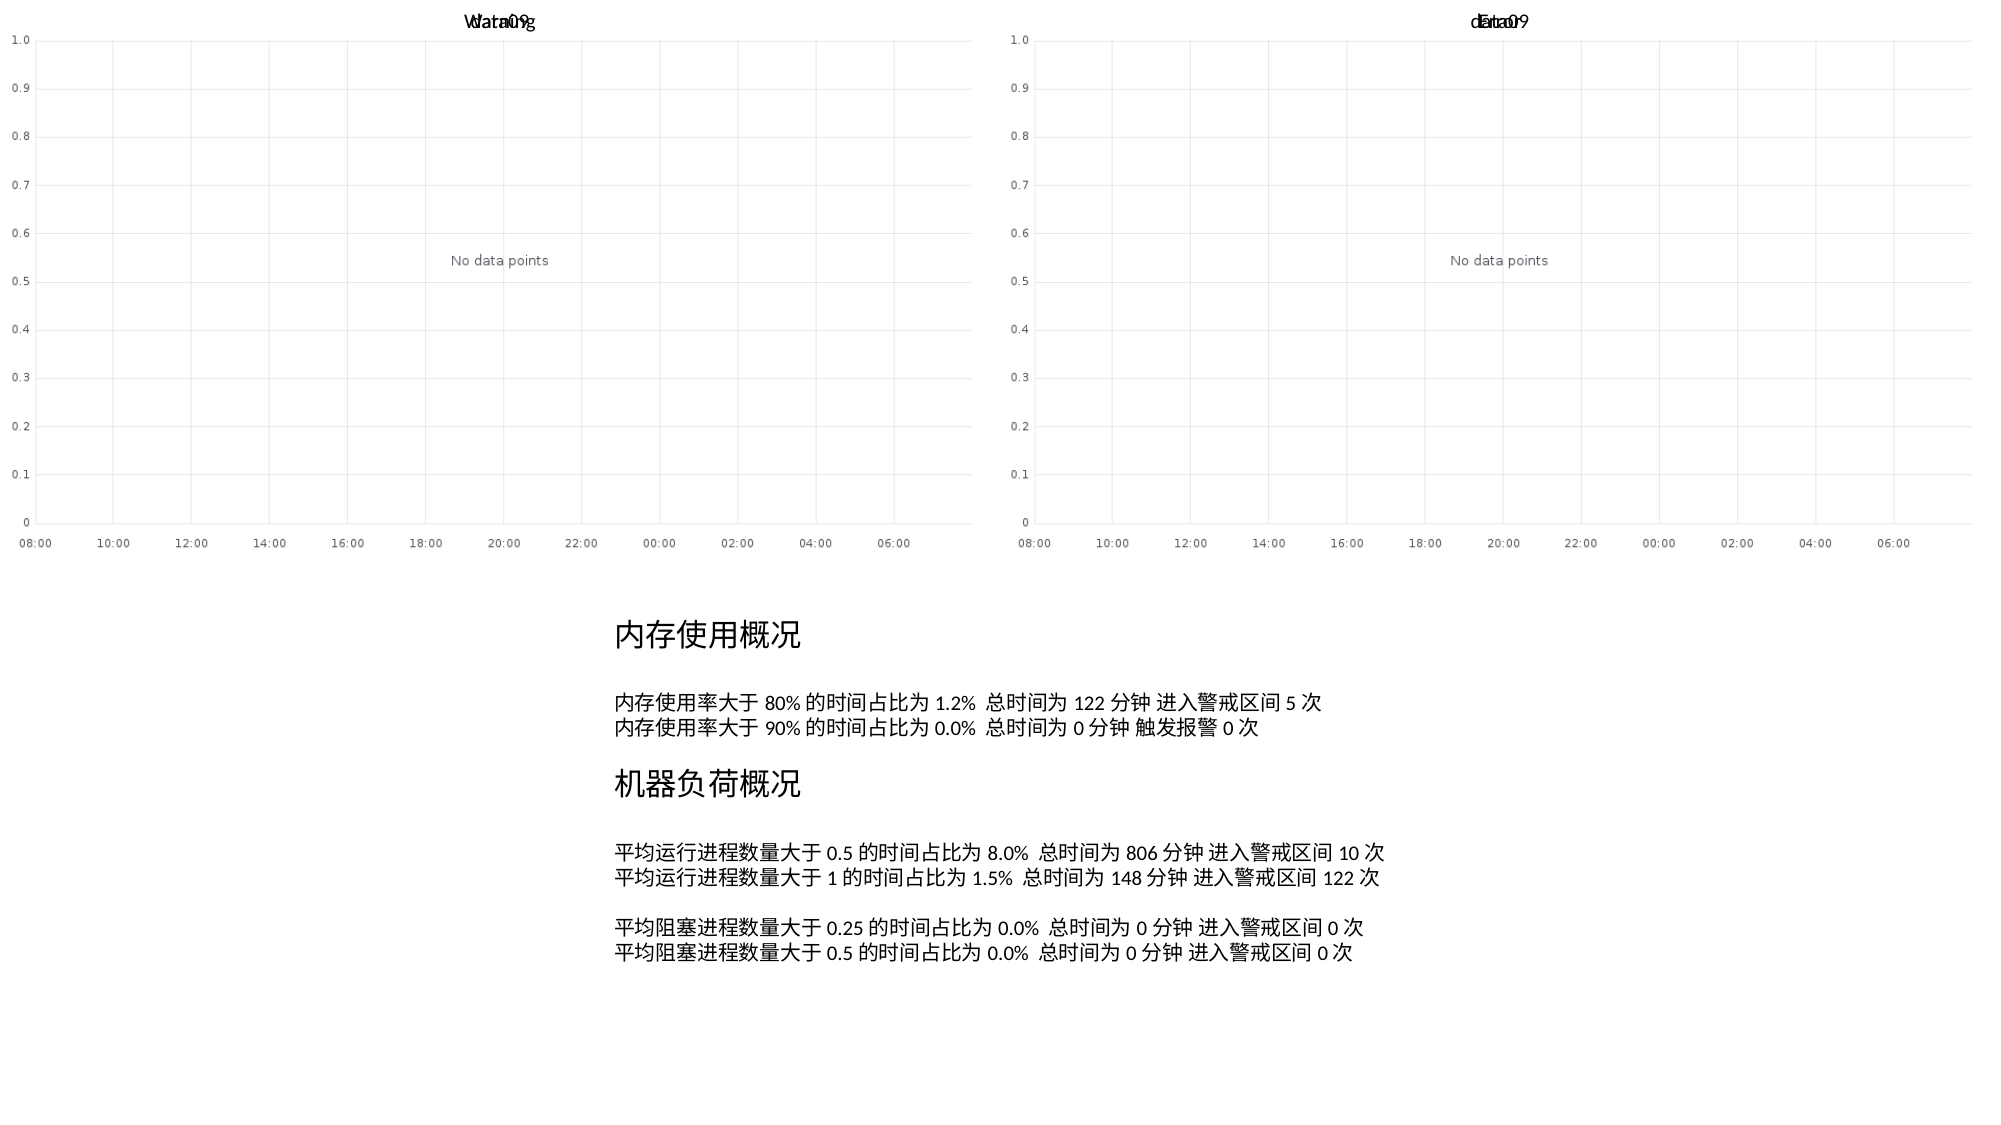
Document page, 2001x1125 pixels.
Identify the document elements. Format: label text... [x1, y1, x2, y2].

text_box 内存使用概况 内存使用率大于80%的时间占比为1.2% 总时间为122分钟 进入警戒区间5次 内存使用率大于90%的时间占比为0.0% 总时间为0分钟 触发报警0次 机器负荷概况 平均运行进程数量大于0.5的时间占比为8.0% 总时间为806分钟 进入警戒区间10次 平均运行进程数量大于1的时间占比为1.5% 总时间为148分钟 进入警戒区间122次 平均阻塞进程数量大于0.25的时间占比为0.0% 总时间为0分钟 进入警戒区间0次 平均阻塞进程数量大于0.5的时间占比为0.0% 总时间为0分钟 进入警戒区间0次 [599, 571, 1401, 972]
picture [0, 0, 2000, 563]
